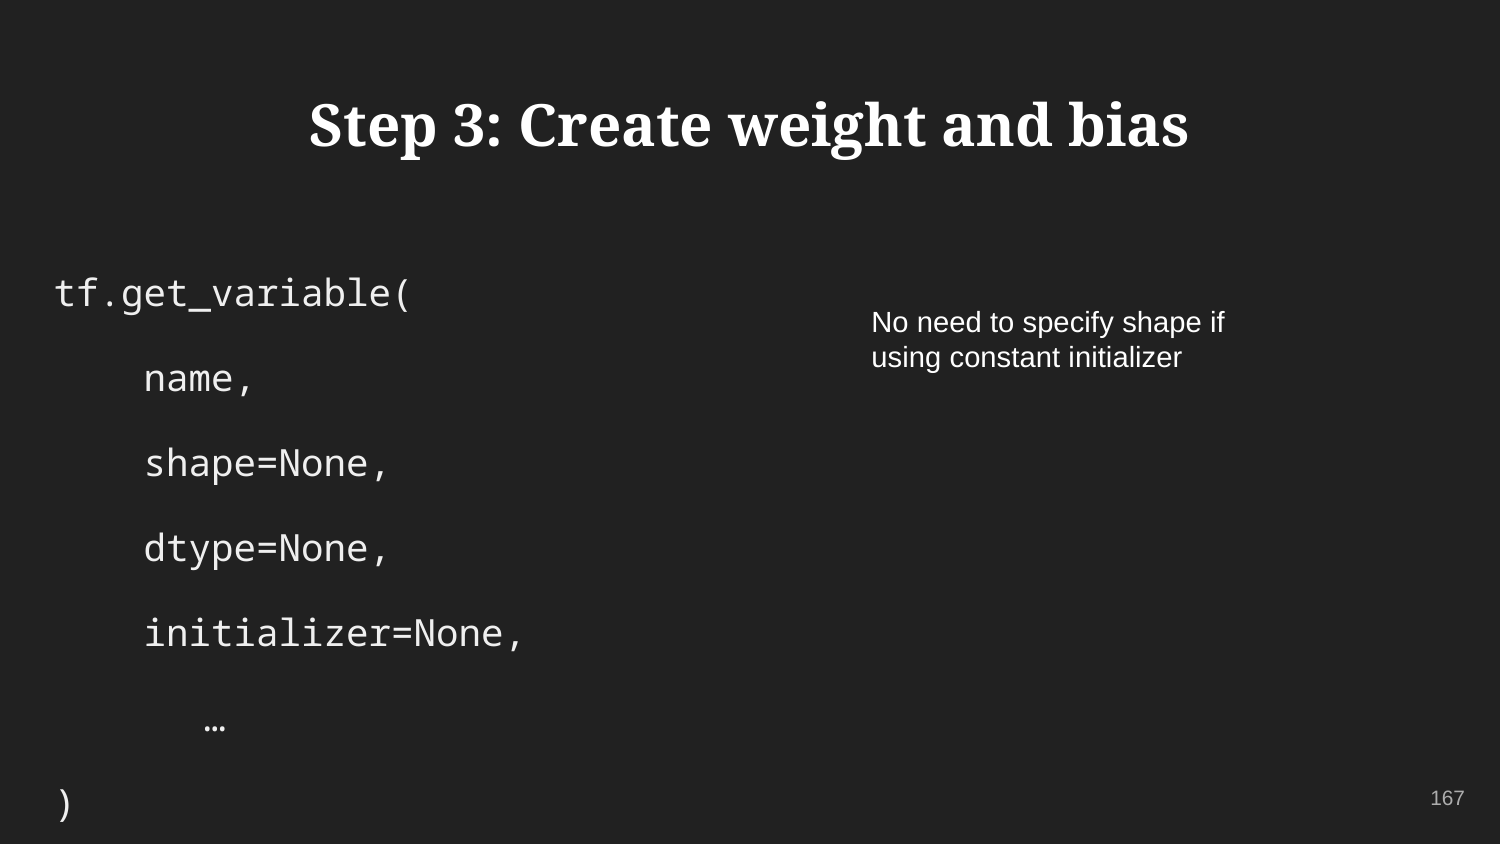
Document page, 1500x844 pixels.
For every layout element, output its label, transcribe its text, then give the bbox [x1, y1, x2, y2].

slide_number 167 [1389, 764, 1480, 830]
title Step 3: Create weight and bias [51, 72, 1449, 167]
list tf.get_variable( name, shape=None, dtype=None, initializer=None, … ) [38, 247, 1437, 810]
text_box No need to specify shape if using constant initializer [856, 288, 1286, 391]
